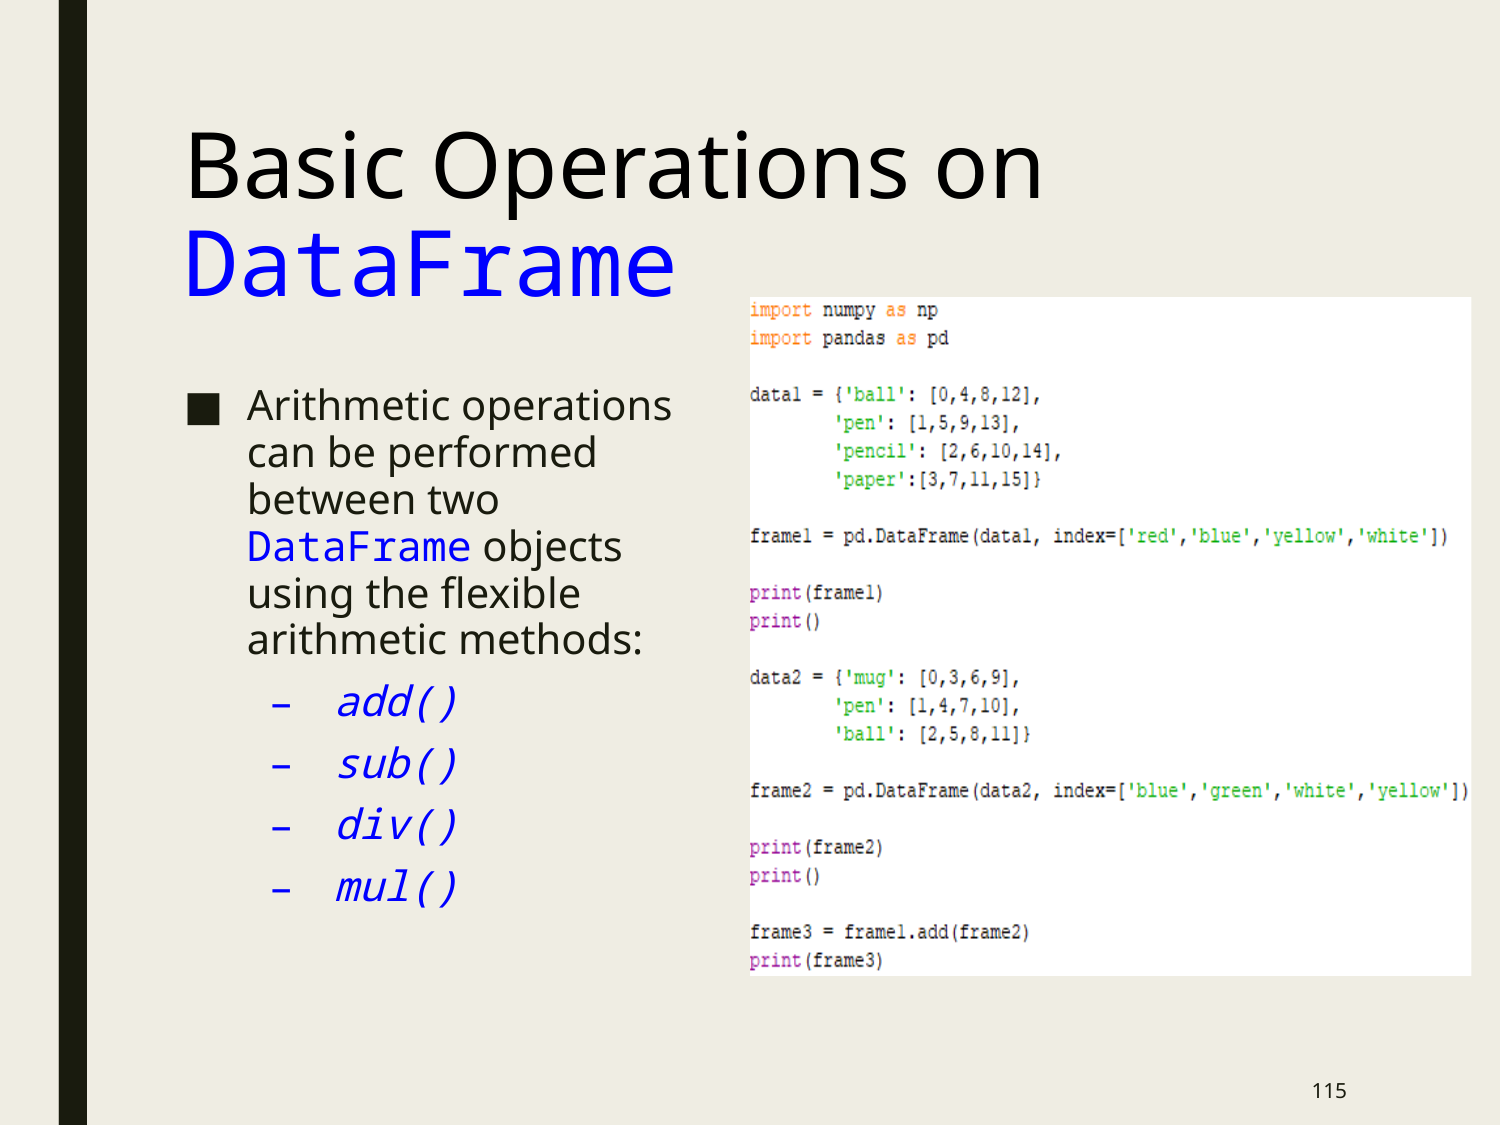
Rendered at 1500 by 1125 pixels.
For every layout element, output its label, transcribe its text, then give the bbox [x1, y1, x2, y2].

list Arithmetic operations can be performed between two DataFrame objects using the flexible arithmetic methods: add() sub() div() mul() [168, 375, 725, 963]
slide_number 114 [1165, 1058, 1362, 1125]
title Basic Operations on DataFrame [168, 112, 1351, 357]
picture [749, 297, 1472, 976]
